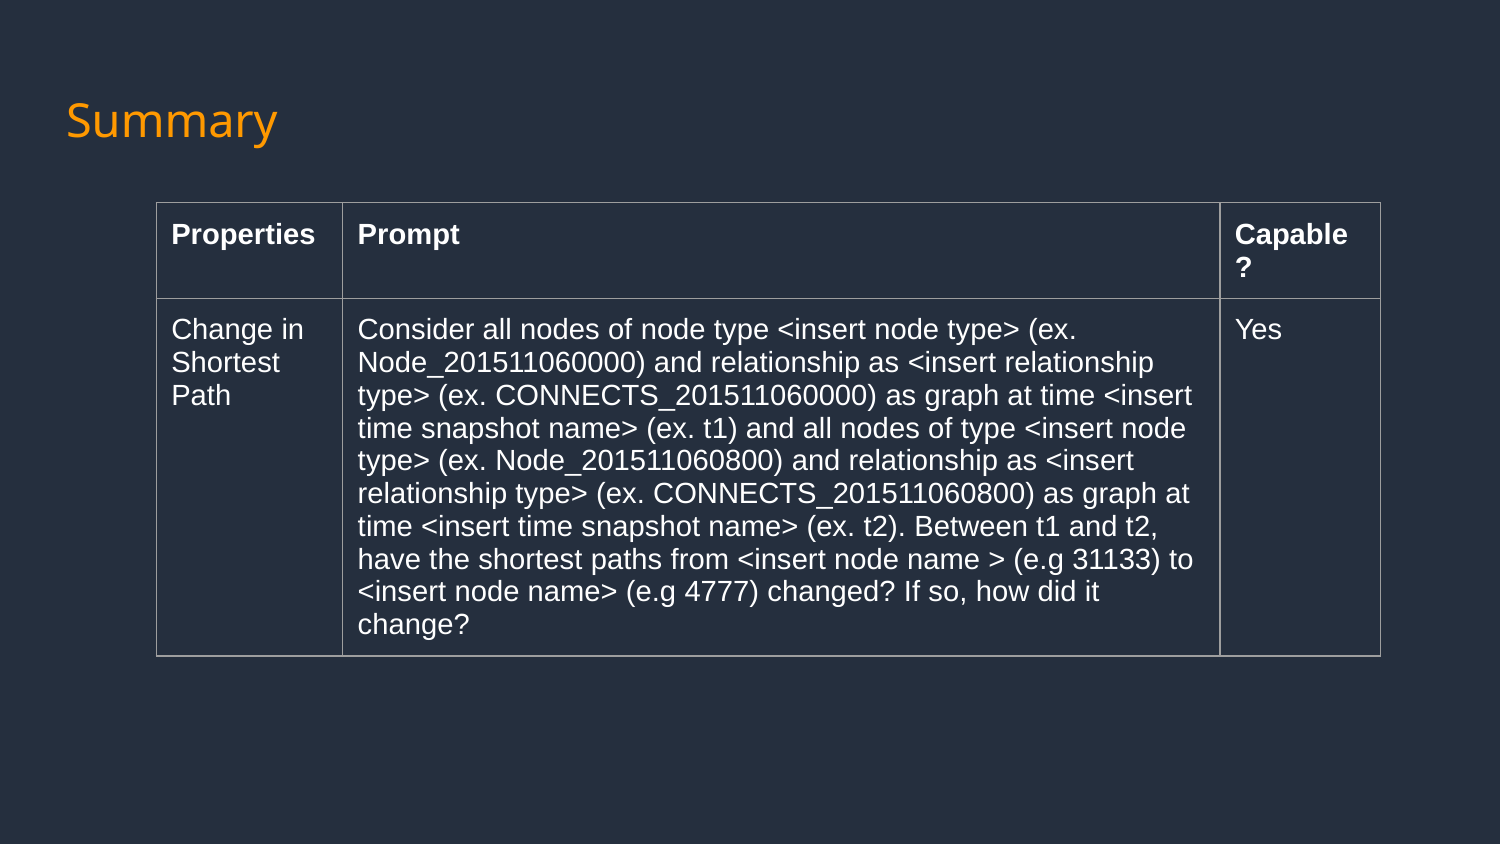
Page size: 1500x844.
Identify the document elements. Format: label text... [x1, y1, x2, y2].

table_cell Yes [1221, 299, 1380, 655]
table_cell Consider all nodes of node type <insert node type> (ex. Node_201511060000) and relationship as <insert relationship type> (ex. CONNECTS_201511060000) as graph at time <insert time snapshot name> (ex. t1) and all nodes of type <insert node type> (ex. Node_201511060800) and relationship as <insert relationship type> (ex. CONNECTS_201511060800) as graph at time <insert time snapshot name> (ex. t2). Between t1 and t2, have the shortest paths from <insert node name > (e.g 31133) to <insert node name> (e.g 4777) changed? If so, how did it change? [343, 299, 1219, 655]
title Summary [51, 72, 1449, 167]
table_header Capable? [1221, 203, 1380, 298]
table_header Properties [157, 203, 342, 298]
table_header Prompt [343, 203, 1219, 298]
table_cell Change in Shortest Path [157, 299, 342, 655]
